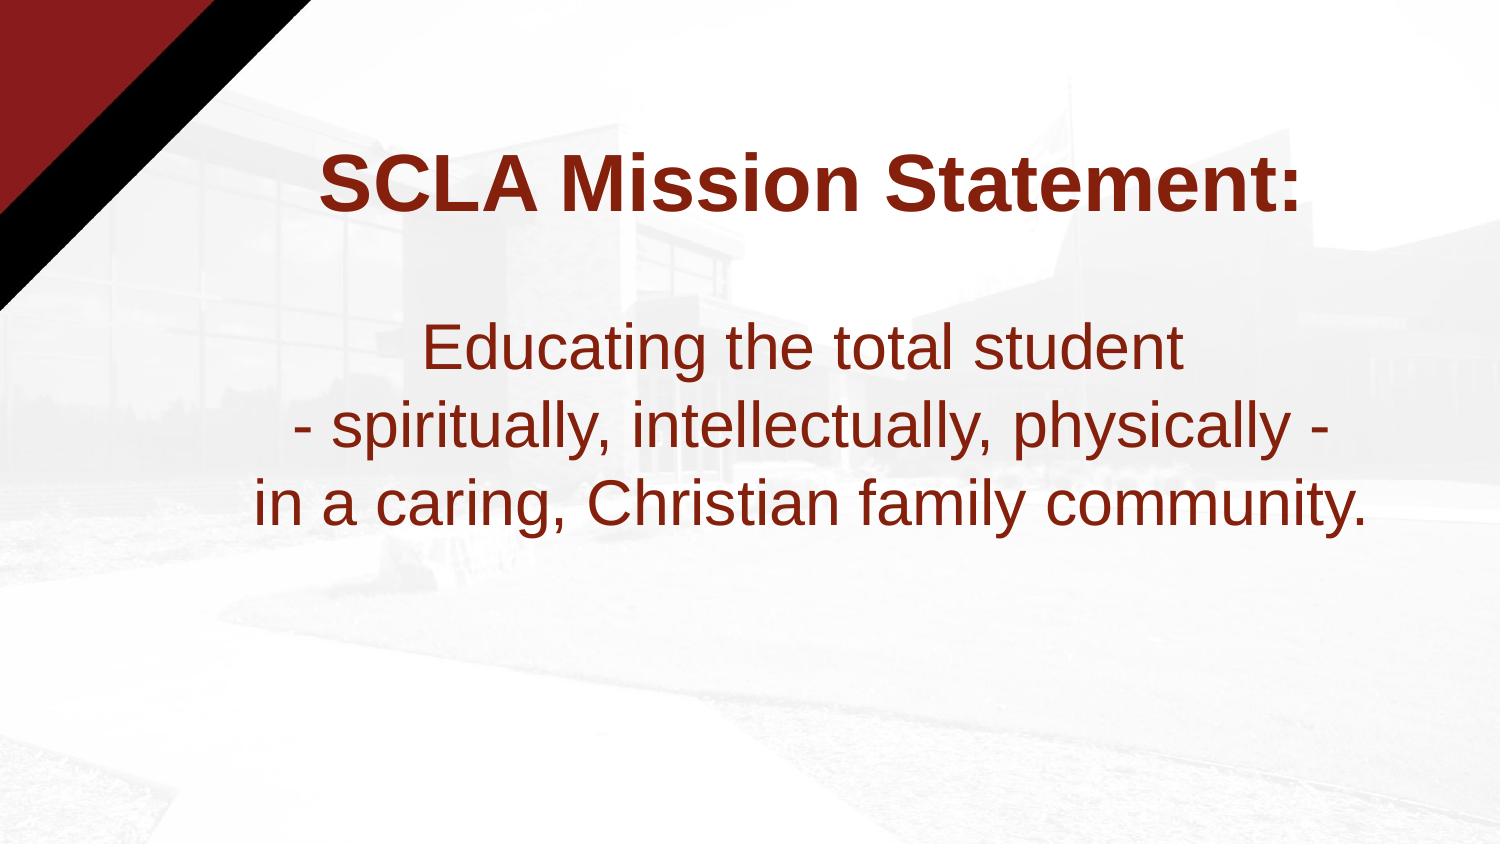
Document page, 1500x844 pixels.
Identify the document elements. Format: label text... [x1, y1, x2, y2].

picture [0, 0, 1500, 844]
text_box SCLA Mission Statement: Educating the total student - spiritually, intellectually, physically - in a caring, Christian family community. [224, 115, 1400, 813]
